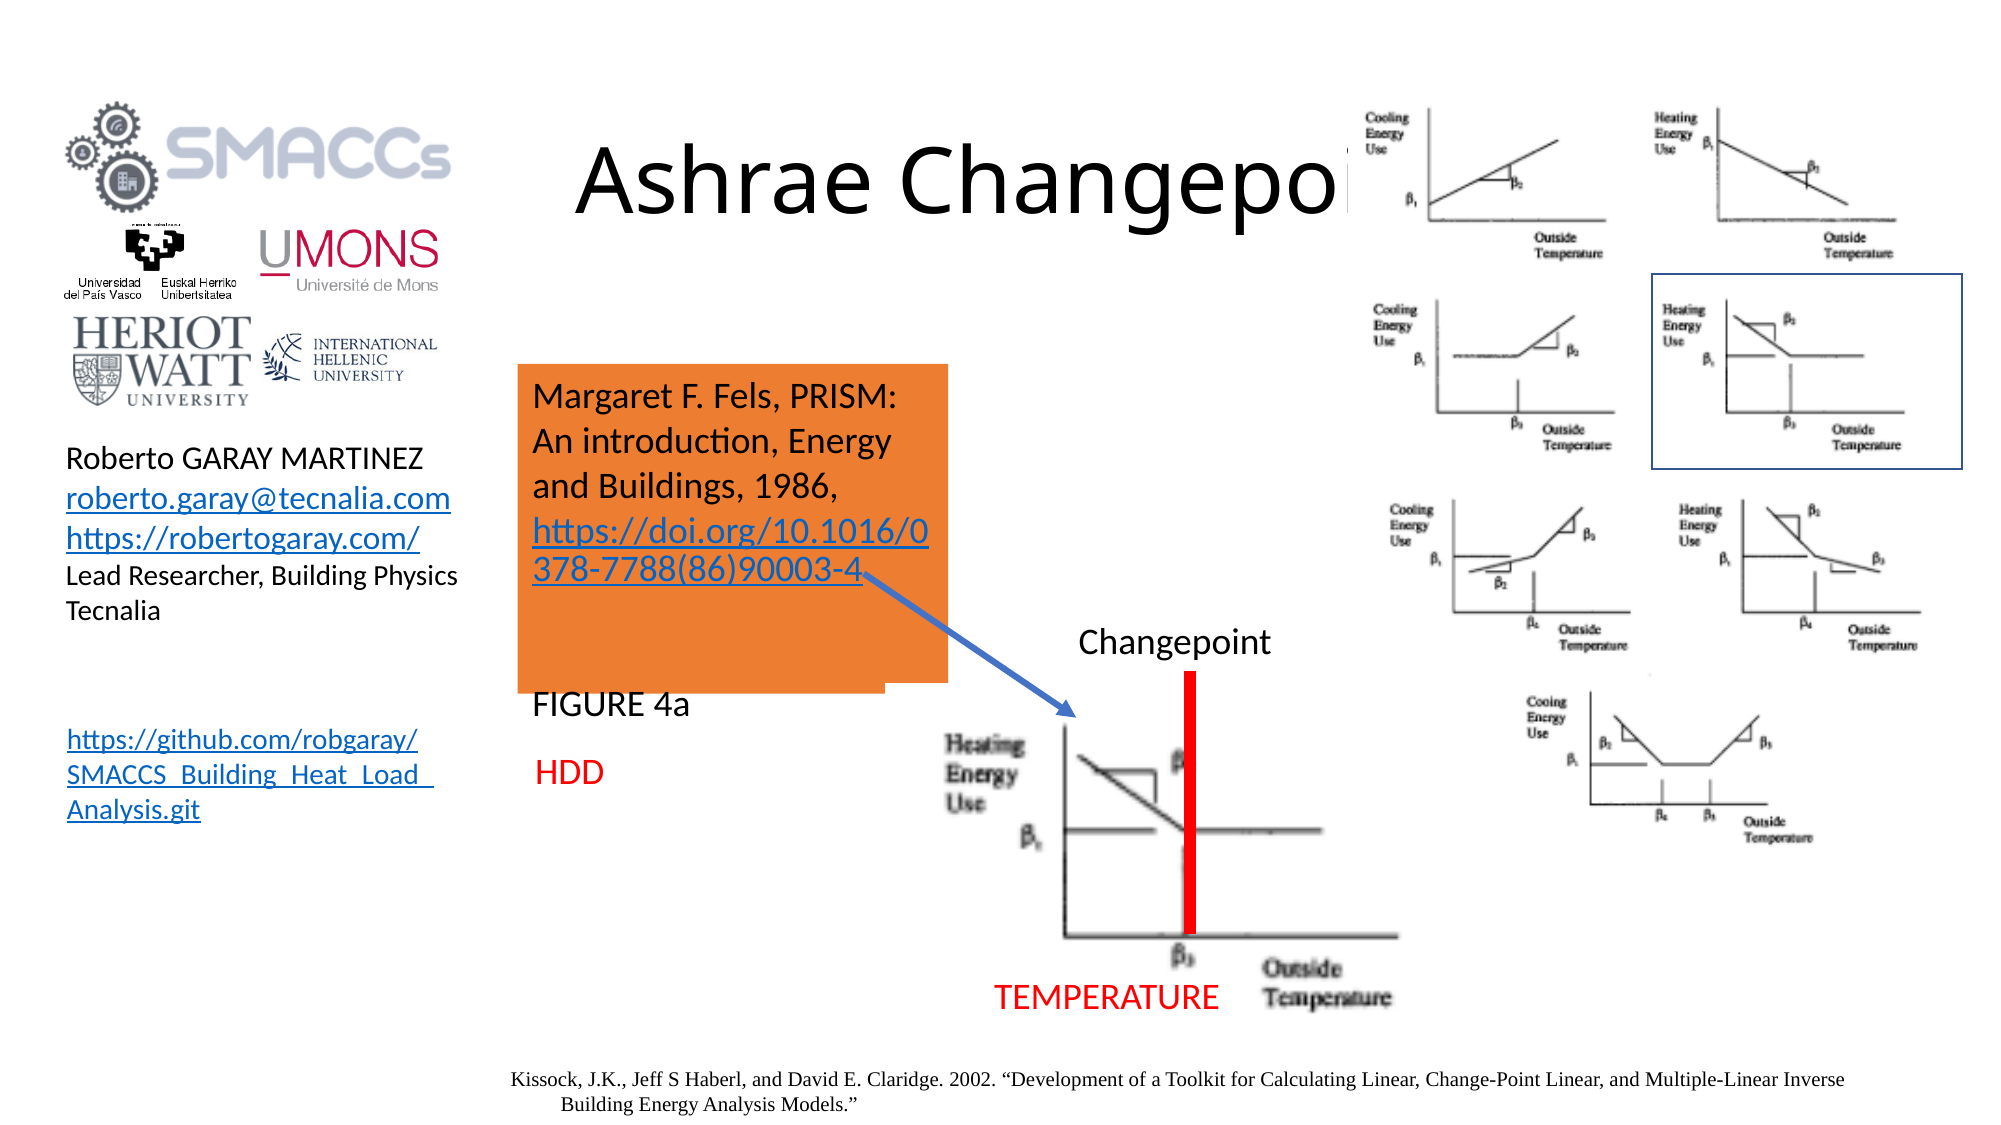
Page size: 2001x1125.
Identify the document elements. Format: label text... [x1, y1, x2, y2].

text_box HDD TEMPERATURE [520, 739, 1235, 1025]
text_box [1957, 273, 1963, 470]
picture [62, 218, 240, 307]
text_box Kissock, J.K., Jeff S Haberl, and David E. Claridge. 2002. “Development of a Toolkit for Calculating Linear, Change-Point Linear, and Multiple-Linear Inverse Building Energy Analysis Models.” [495, 1058, 1927, 1124]
picture [885, 90, 1957, 1015]
picture [260, 324, 438, 390]
picture [73, 316, 251, 406]
title Ashrae Changepoint [560, 91, 1348, 278]
text_box Margaret F. Fels, PRISM: An introduction, Energy and Buildings, 1986, https://doi.org/10.1016/0378-7788(86)90003-4 FIGURE 4a [517, 363, 949, 694]
picture [260, 229, 438, 291]
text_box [863, 573, 1077, 718]
text_box Changepoint [1077, 609, 1287, 669]
